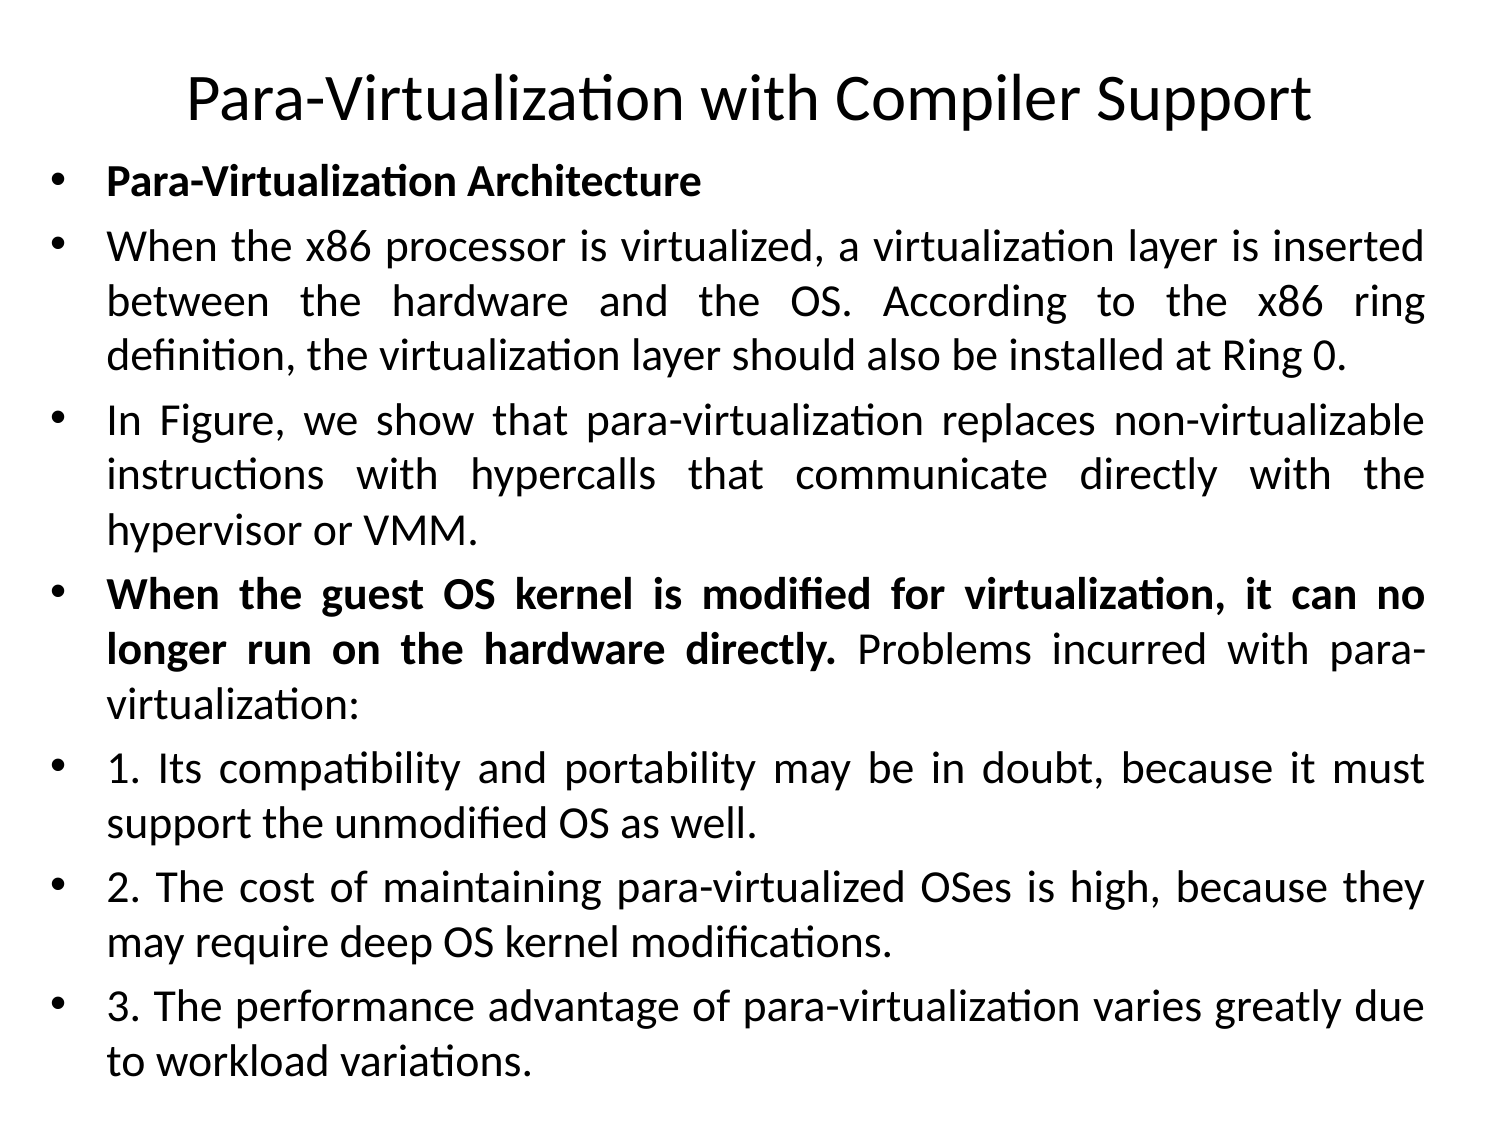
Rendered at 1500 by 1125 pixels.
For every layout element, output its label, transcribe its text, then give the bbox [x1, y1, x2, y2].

title Para-Virtualization with Compiler Support [75, 0, 1425, 143]
list Para-Virtualization Architecture When the x86 processor is virtualized, a virtualization layer is inserted between the hardware and the OS. According to the x86 ring definition, the virtualization layer should also be installed at Ring 0. In Figure, we show that para-virtualization replaces non-virtualizable instructions with hypercalls that communicate directly with the hypervisor or VMM. When the guest OS kernel is modified for virtualization, it can no longer run on the hardware directly. Problems incurred with para-virtualization: 1. Its compatibility and portability may be in doubt, because it must support the unmodified OS as well. 2. The cost of maintaining para-virtualized OSes is high, because they may require deep OS kernel modifications. 3. The performance advantage of para-virtualization varies greatly due to workload variations. [35, 143, 1442, 961]
